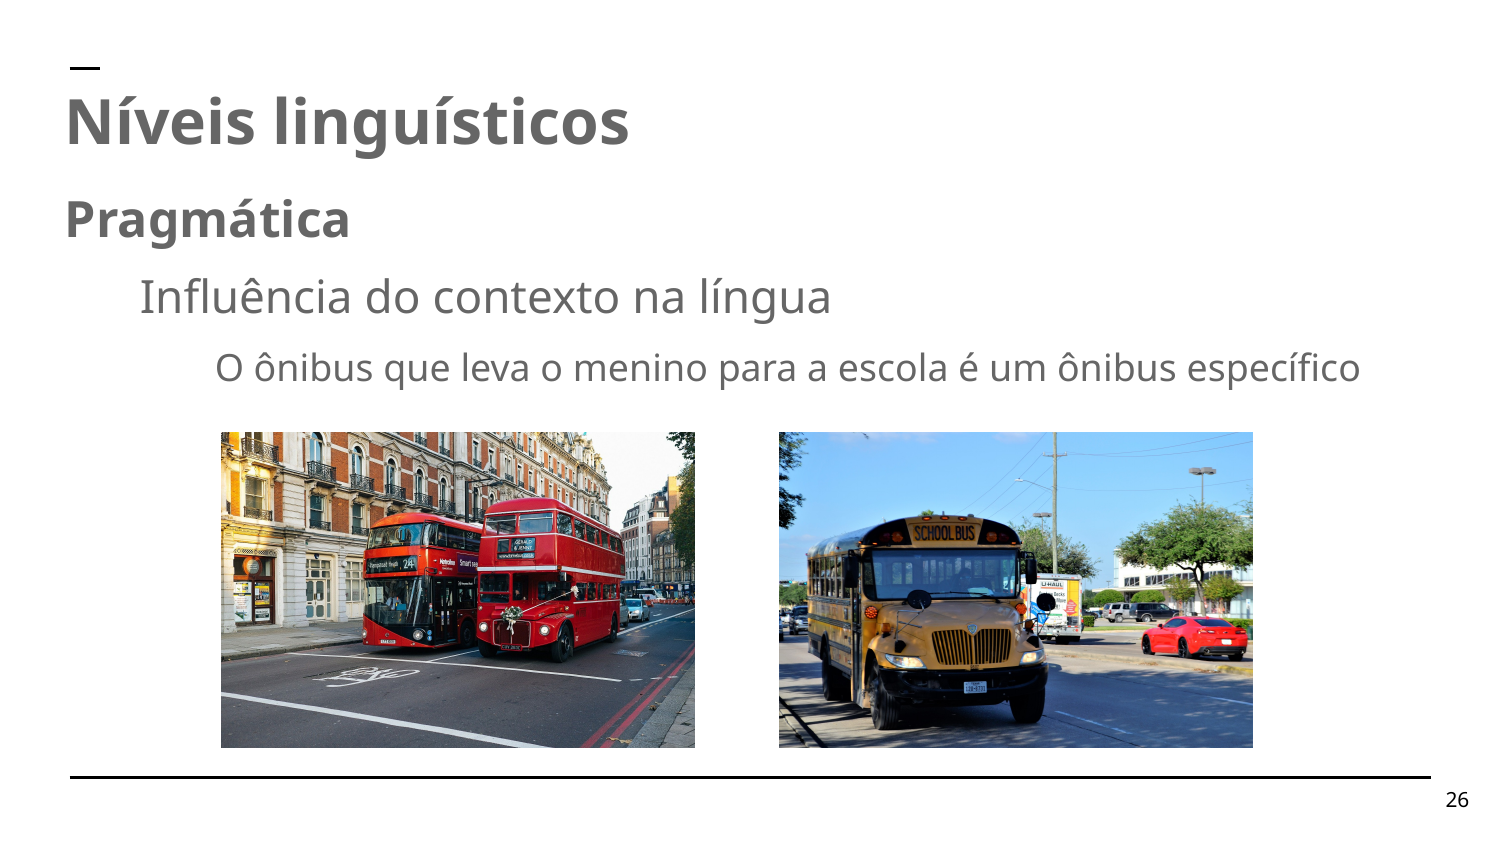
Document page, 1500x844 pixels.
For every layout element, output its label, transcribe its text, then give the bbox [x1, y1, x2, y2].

title Níveis linguísticos [49, 67, 1448, 173]
slide_number ‹#› [1394, 769, 1484, 834]
list Pragmática Influência do contexto na língua O ônibus que leva o menino para a escola é um ônibus específico [49, 172, 1432, 770]
picture [221, 432, 695, 749]
picture [779, 432, 1253, 749]
